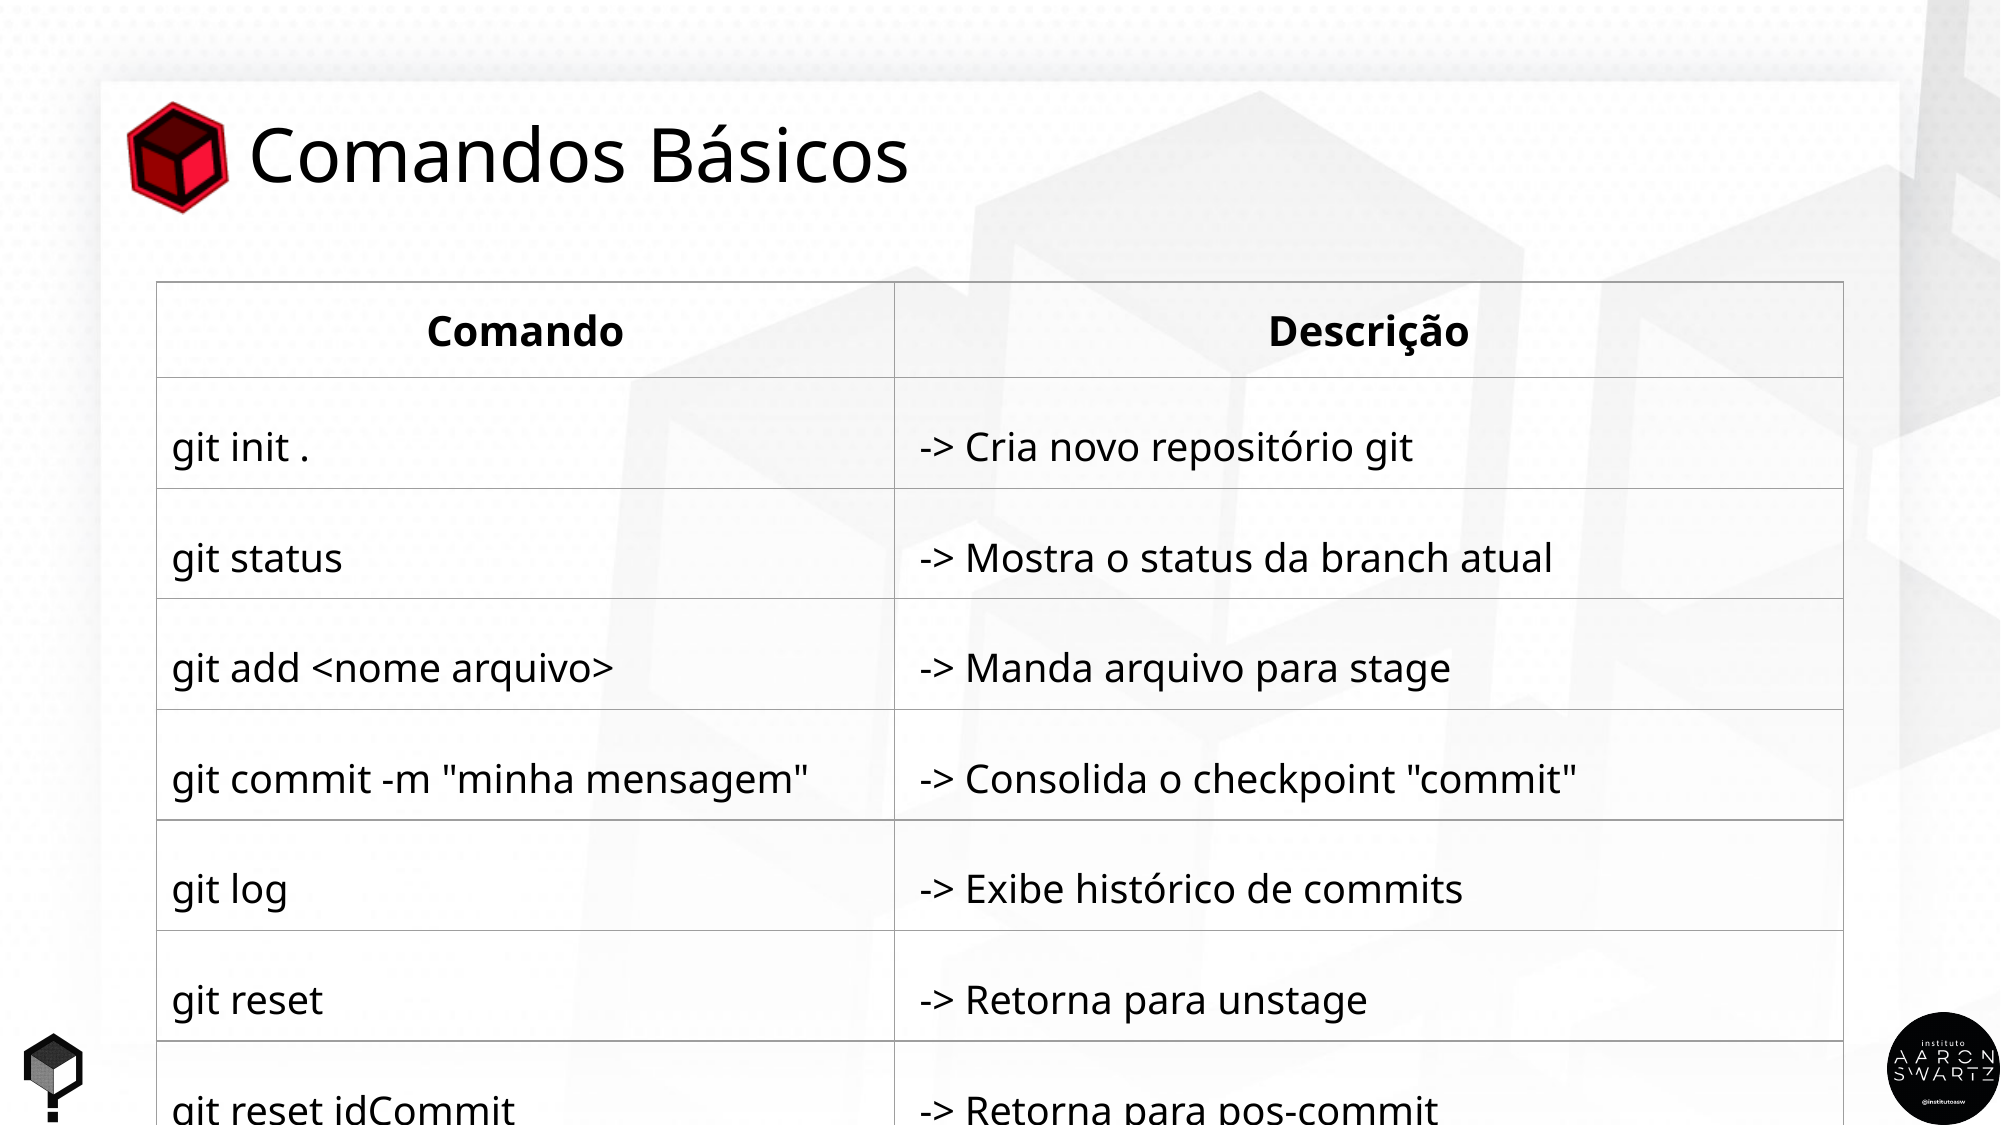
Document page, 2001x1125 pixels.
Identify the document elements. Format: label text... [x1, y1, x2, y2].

table_cell git reset idCommit [157, 1042, 894, 1125]
table_cell git init . [157, 378, 894, 488]
table_cell -> Cria novo repositório git [895, 378, 1843, 488]
table_cell -> Consolida o checkpoint "commit" [895, 710, 1843, 819]
table_header Descrição [895, 283, 1843, 377]
table_cell -> Manda arquivo para stage [895, 599, 1843, 709]
table_cell -> Retorna para pos-commit [895, 1042, 1843, 1125]
table_cell git commit -m "minha mensagem" [157, 710, 894, 819]
title Comandos Básicos [233, 75, 1250, 241]
picture [0, 0, 2001, 1125]
table_header Comando [157, 283, 894, 377]
table_cell -> Retorna para unstage [895, 931, 1843, 1040]
table_cell -> Exibe histórico de commits [895, 821, 1843, 930]
table_cell git reset [157, 931, 894, 1040]
table_cell git log [157, 821, 894, 930]
table_cell -> Mostra o status da branch atual [895, 489, 1843, 598]
table_cell git status [157, 489, 894, 598]
table_cell git add <nome arquivo> [157, 599, 894, 709]
